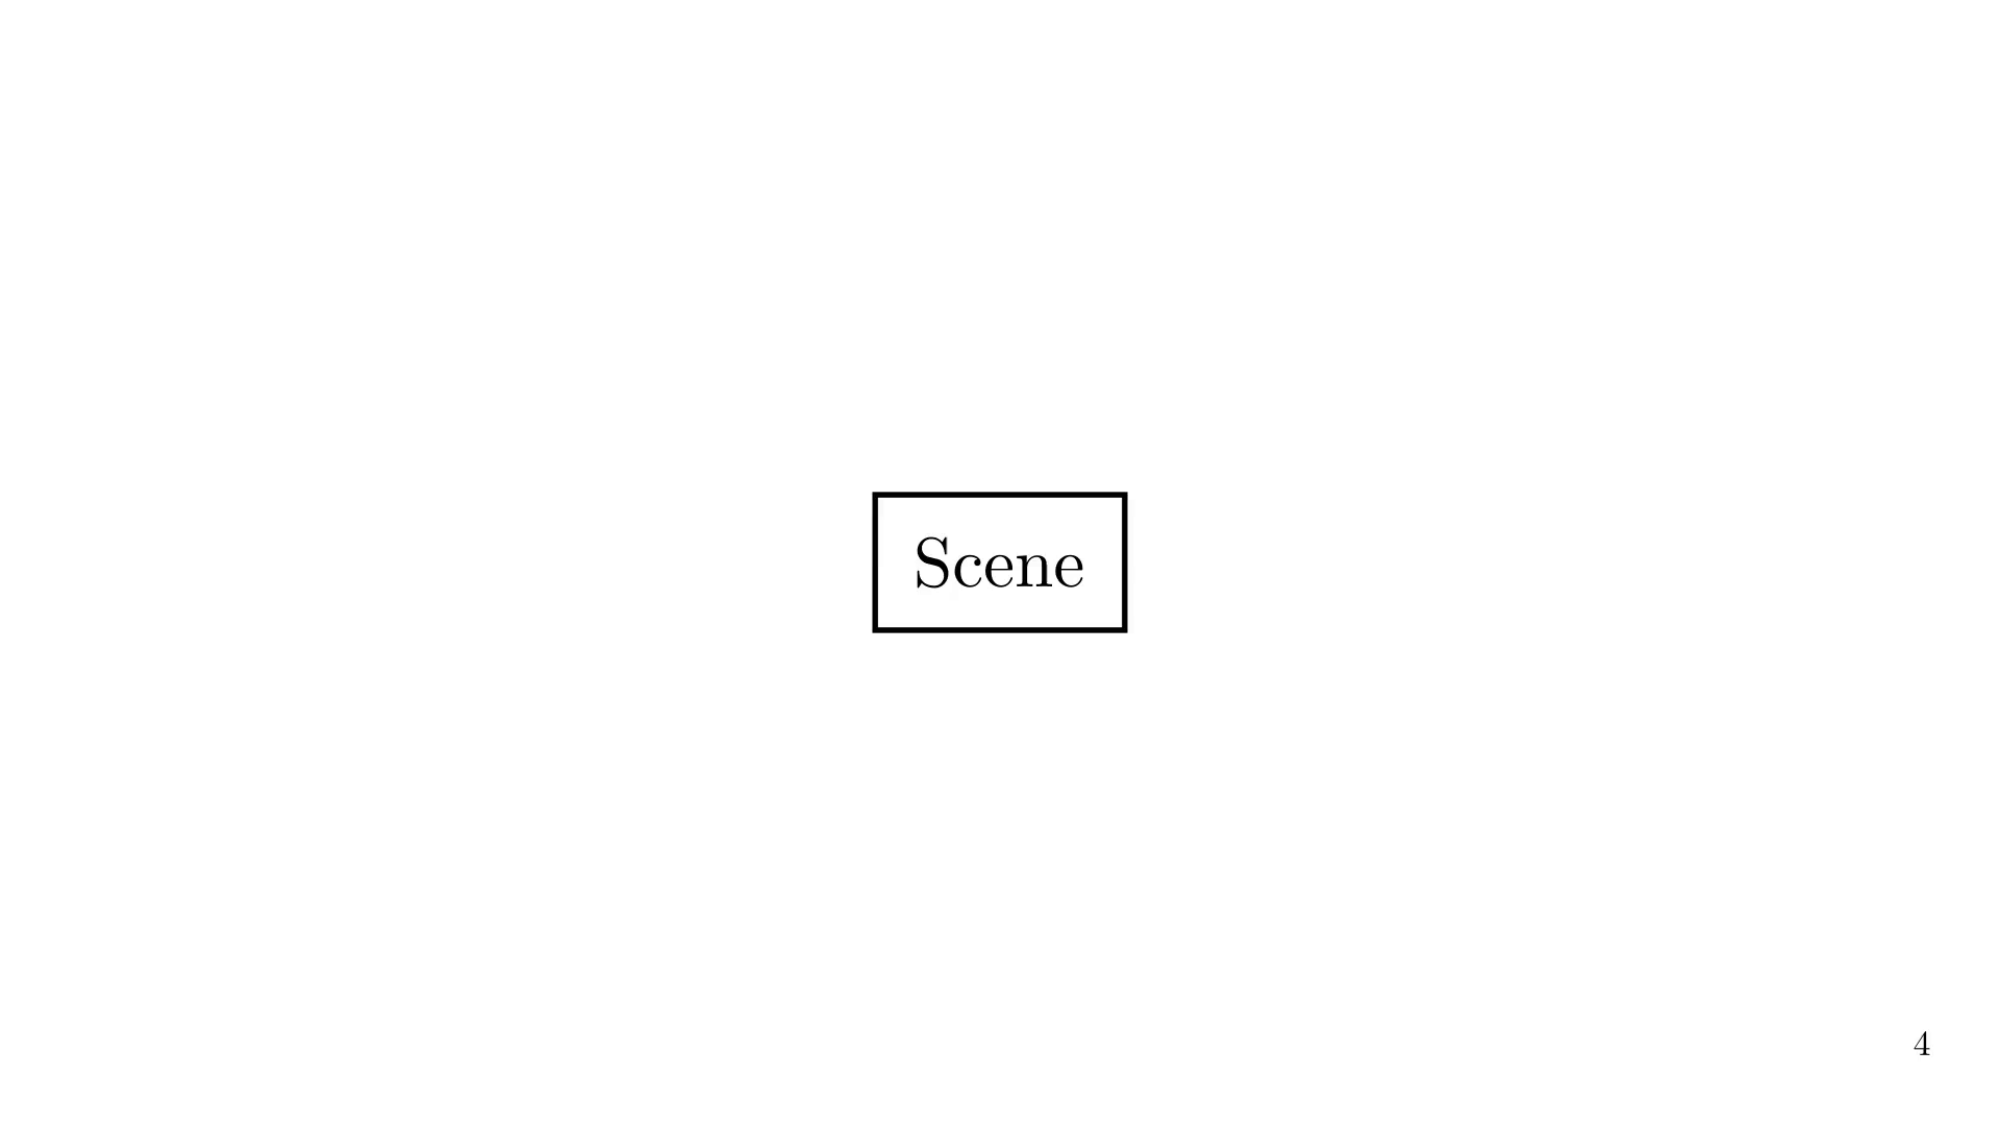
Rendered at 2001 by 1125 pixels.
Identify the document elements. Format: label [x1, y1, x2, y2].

text_box [0, 0, 2000, 1125]
